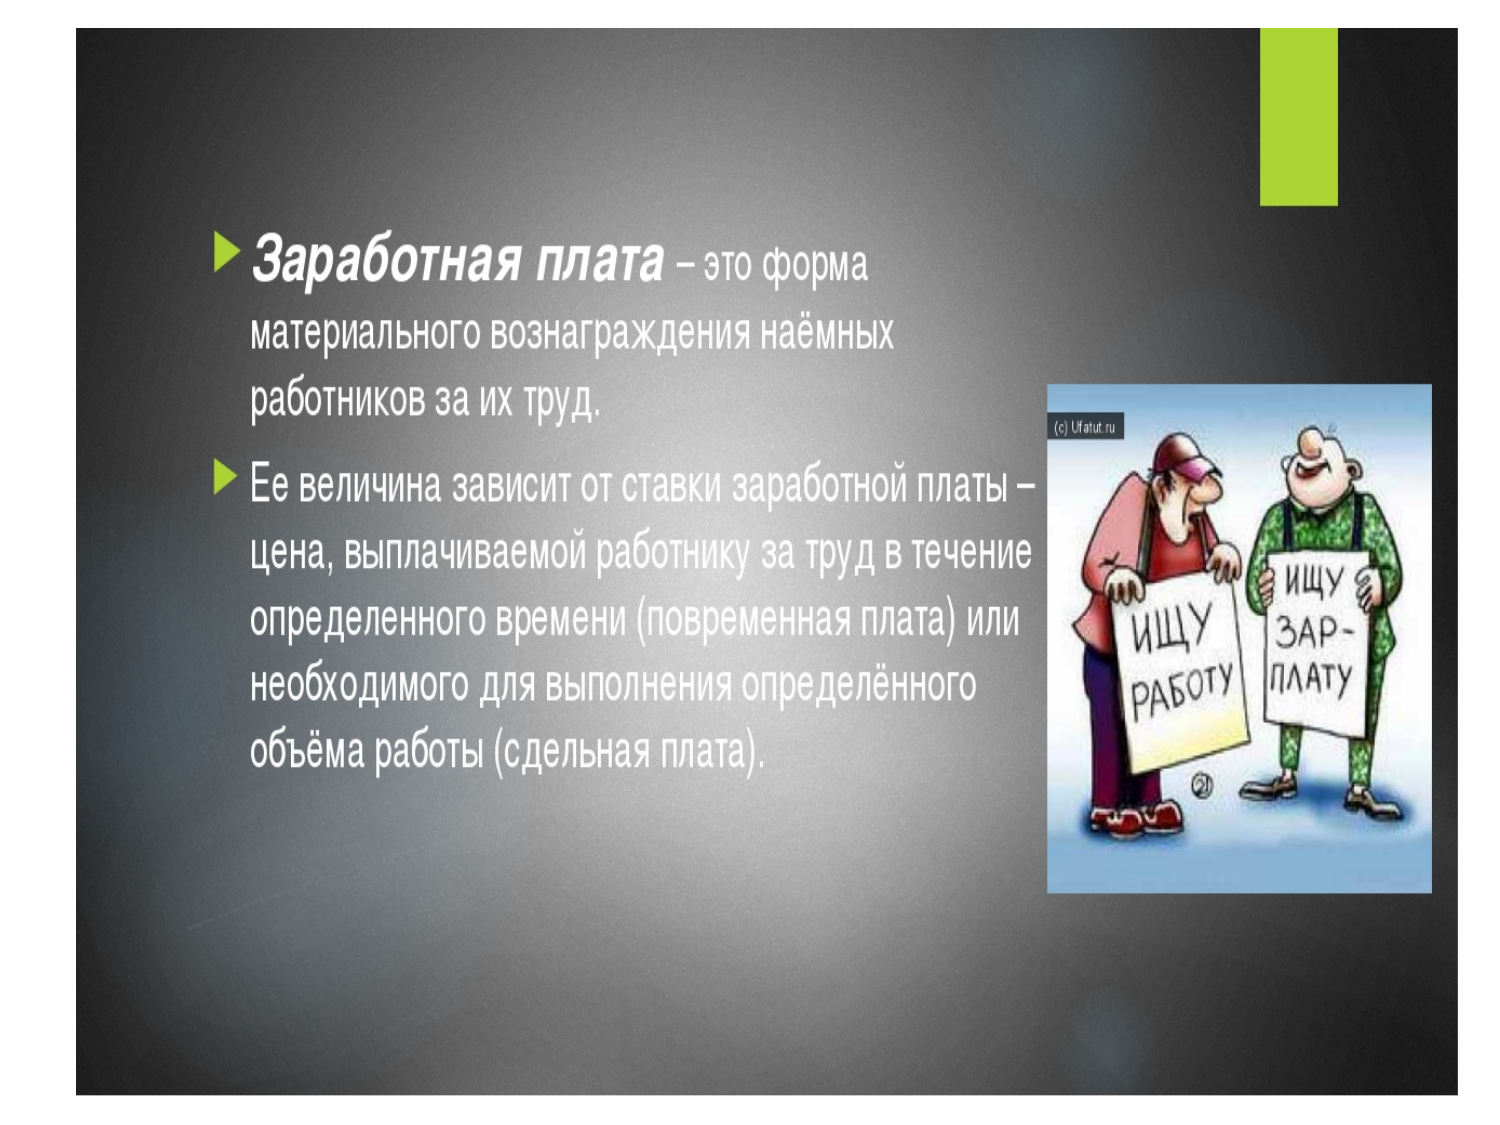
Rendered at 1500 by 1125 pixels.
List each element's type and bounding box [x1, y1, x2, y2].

picture [76, 27, 1459, 1098]
